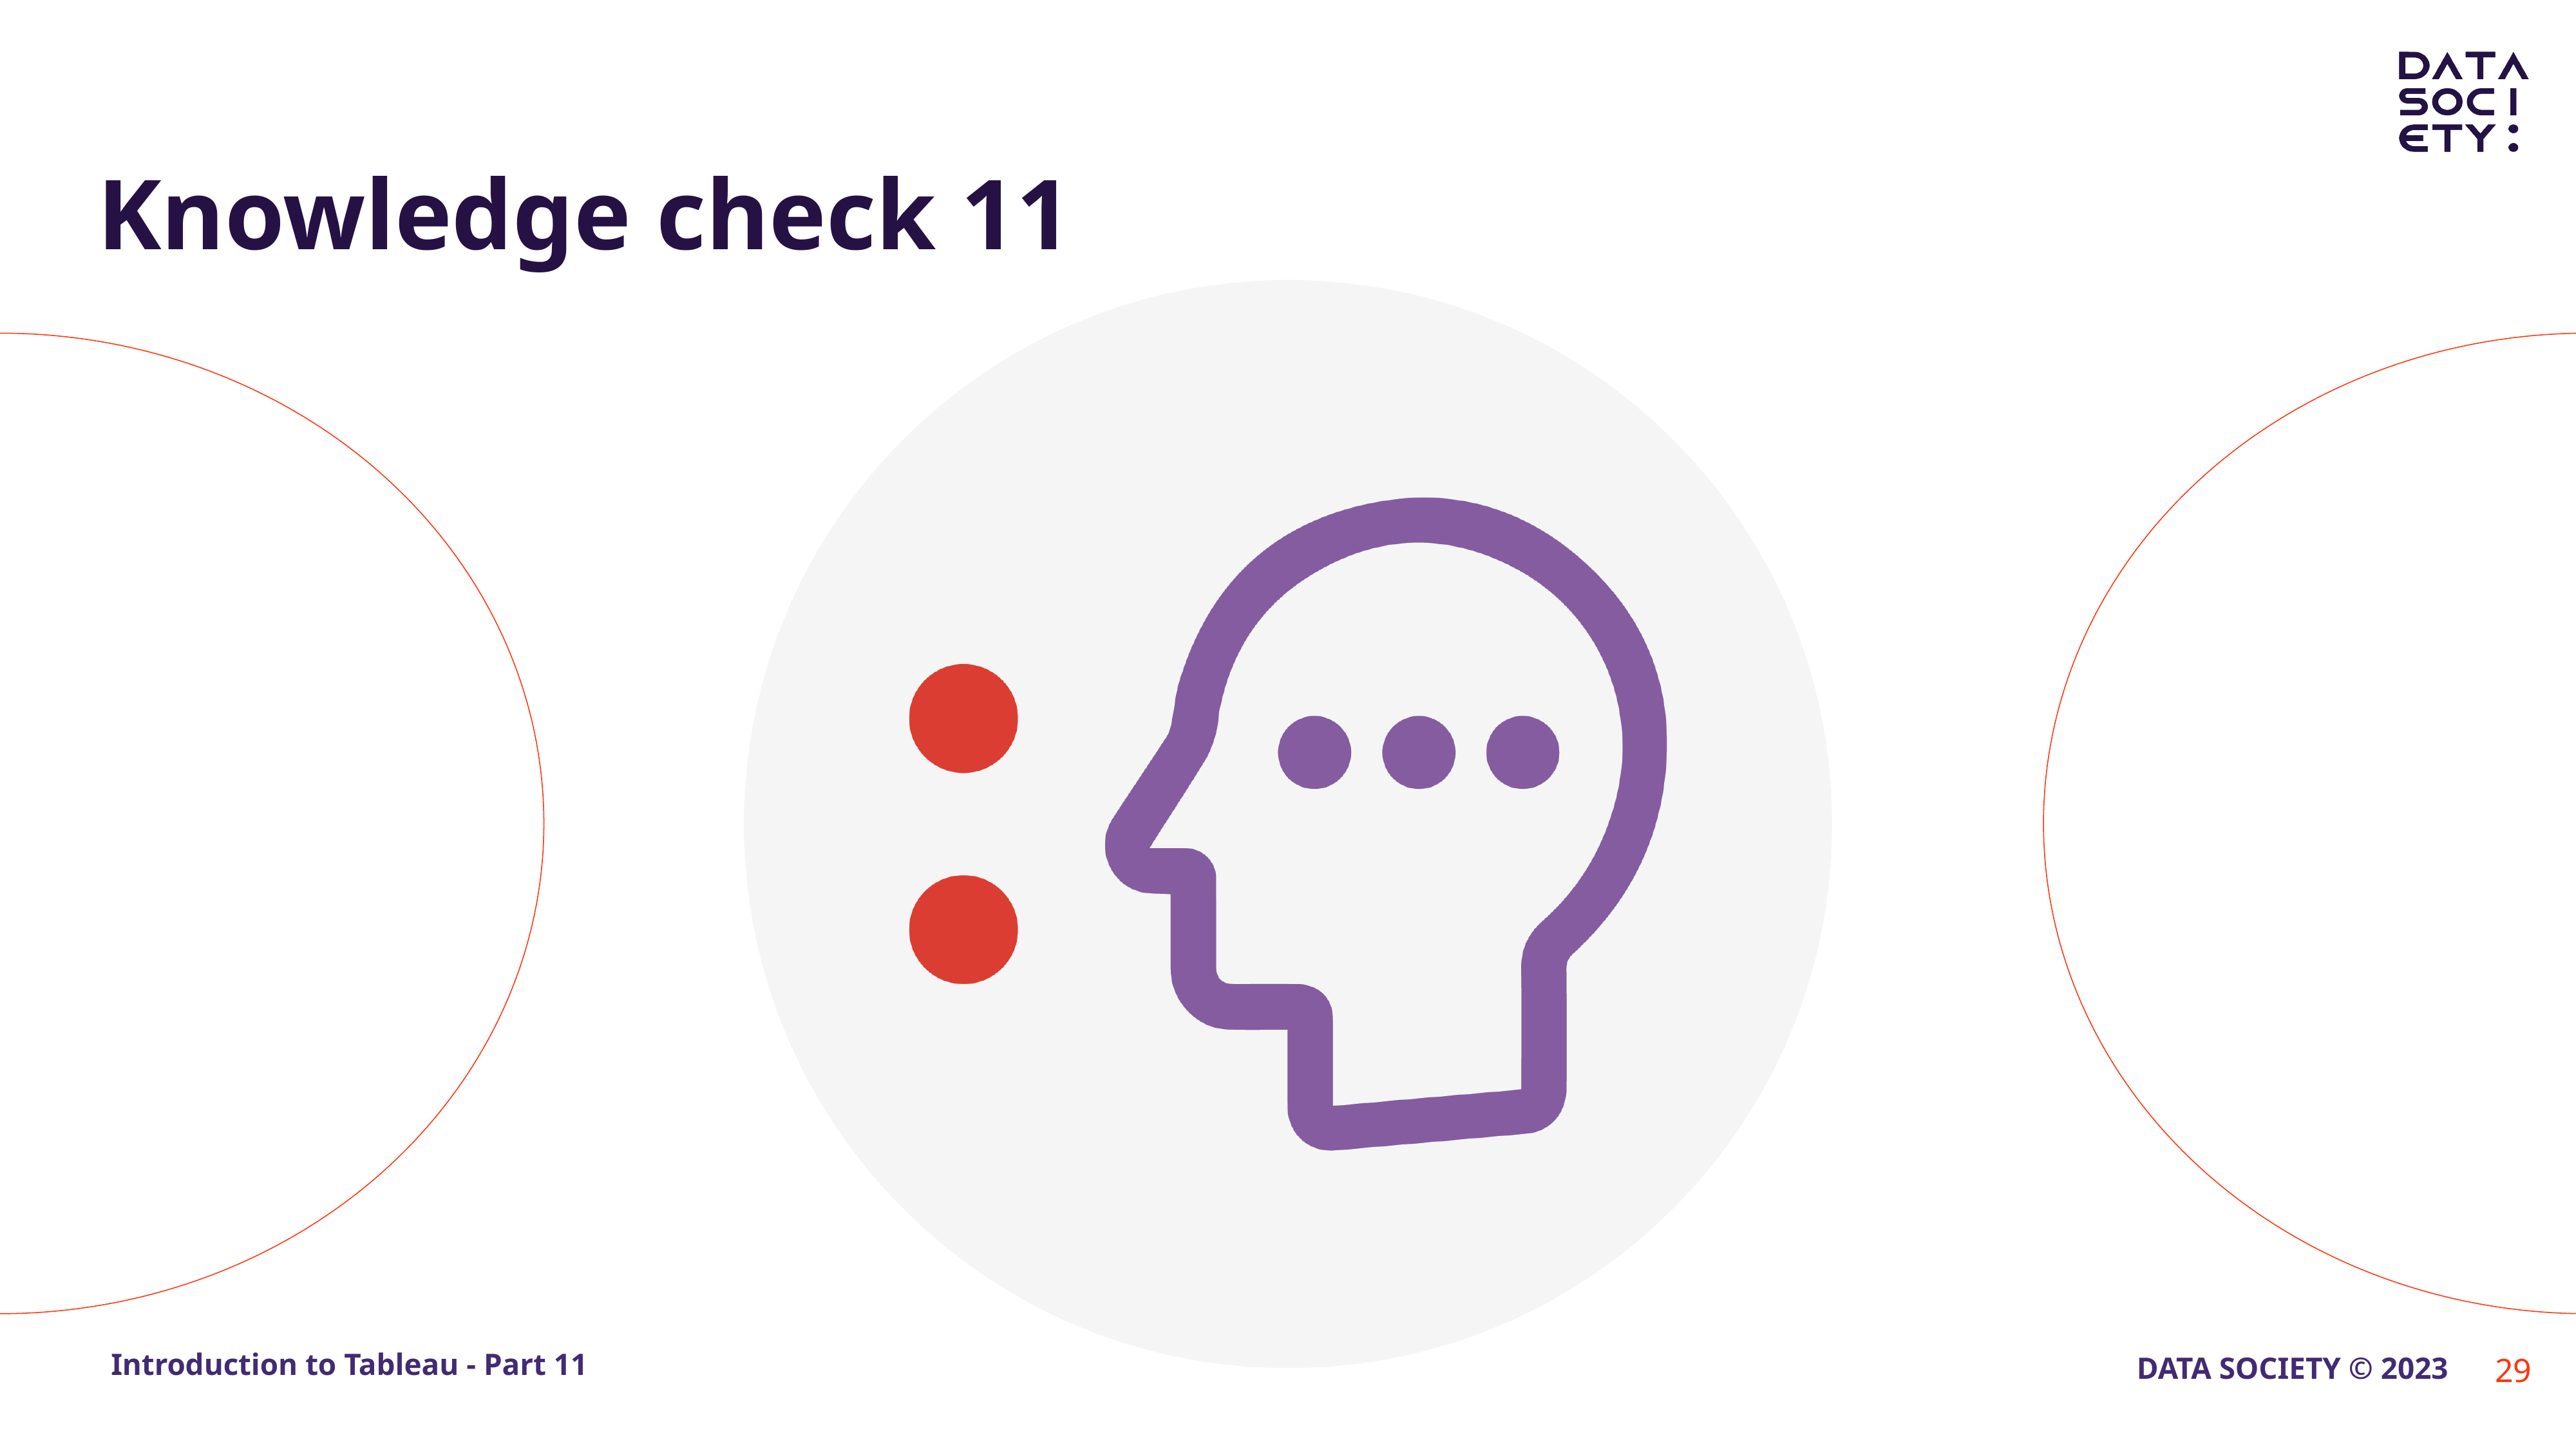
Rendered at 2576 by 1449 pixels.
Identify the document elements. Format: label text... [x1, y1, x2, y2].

title Knowledge check 11 [88, 113, 2488, 274]
picture [2399, 52, 2529, 152]
picture [744, 279, 1832, 1368]
slide_number ‹#› [2387, 1331, 2542, 1413]
